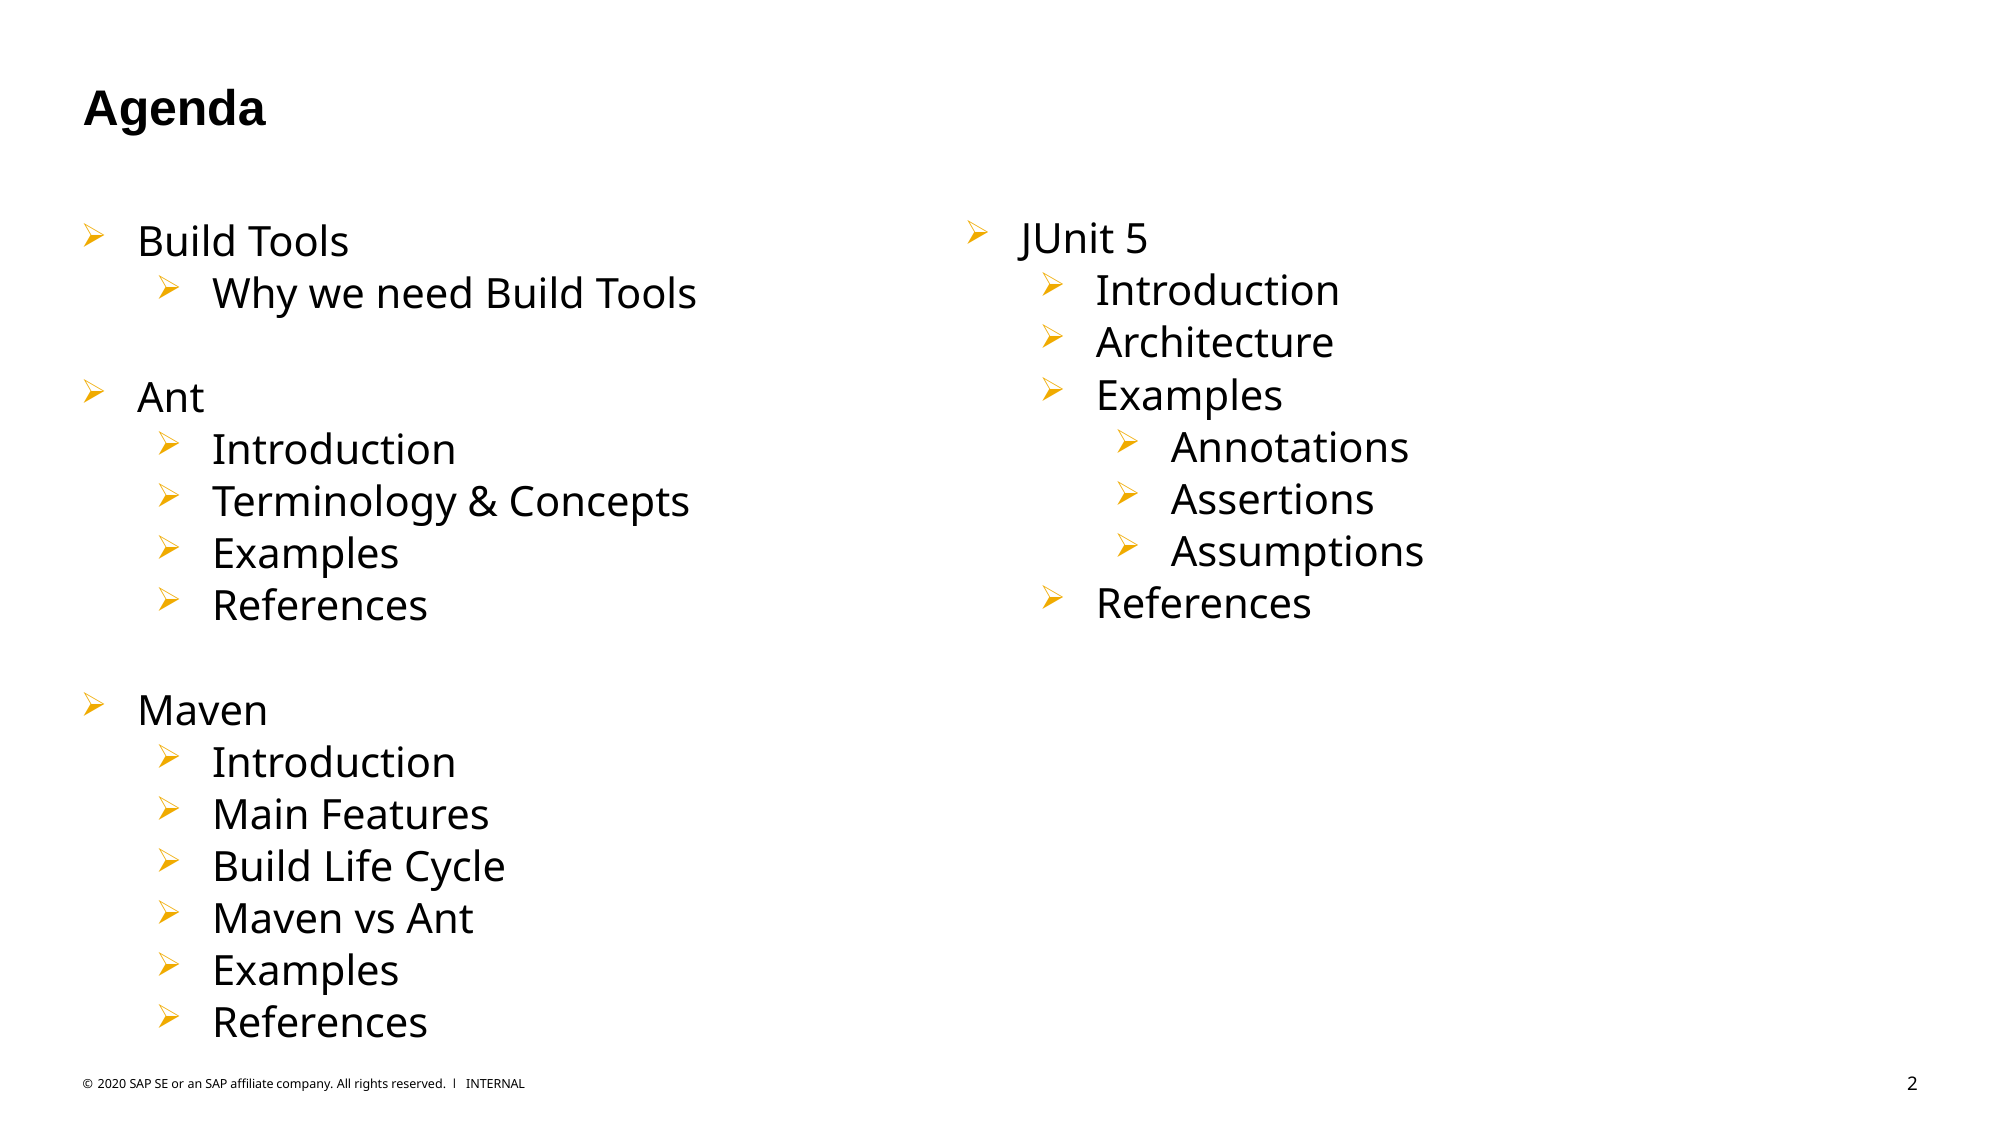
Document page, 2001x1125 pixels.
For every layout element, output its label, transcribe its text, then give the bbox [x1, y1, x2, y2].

title Agenda [80, 72, 268, 212]
text_box Build Tools Why we need Build Tools Ant Introduction Terminology & Concepts Examples References Maven Introduction Main Features Build Life Cycle Maven vs Ant Examples References [78, 212, 738, 1098]
text_box 2 [1905, 1070, 1920, 1095]
text_box JUnit 5 Introduction Architecture Examples Annotations Assertions Assumptions References [962, 209, 1622, 627]
